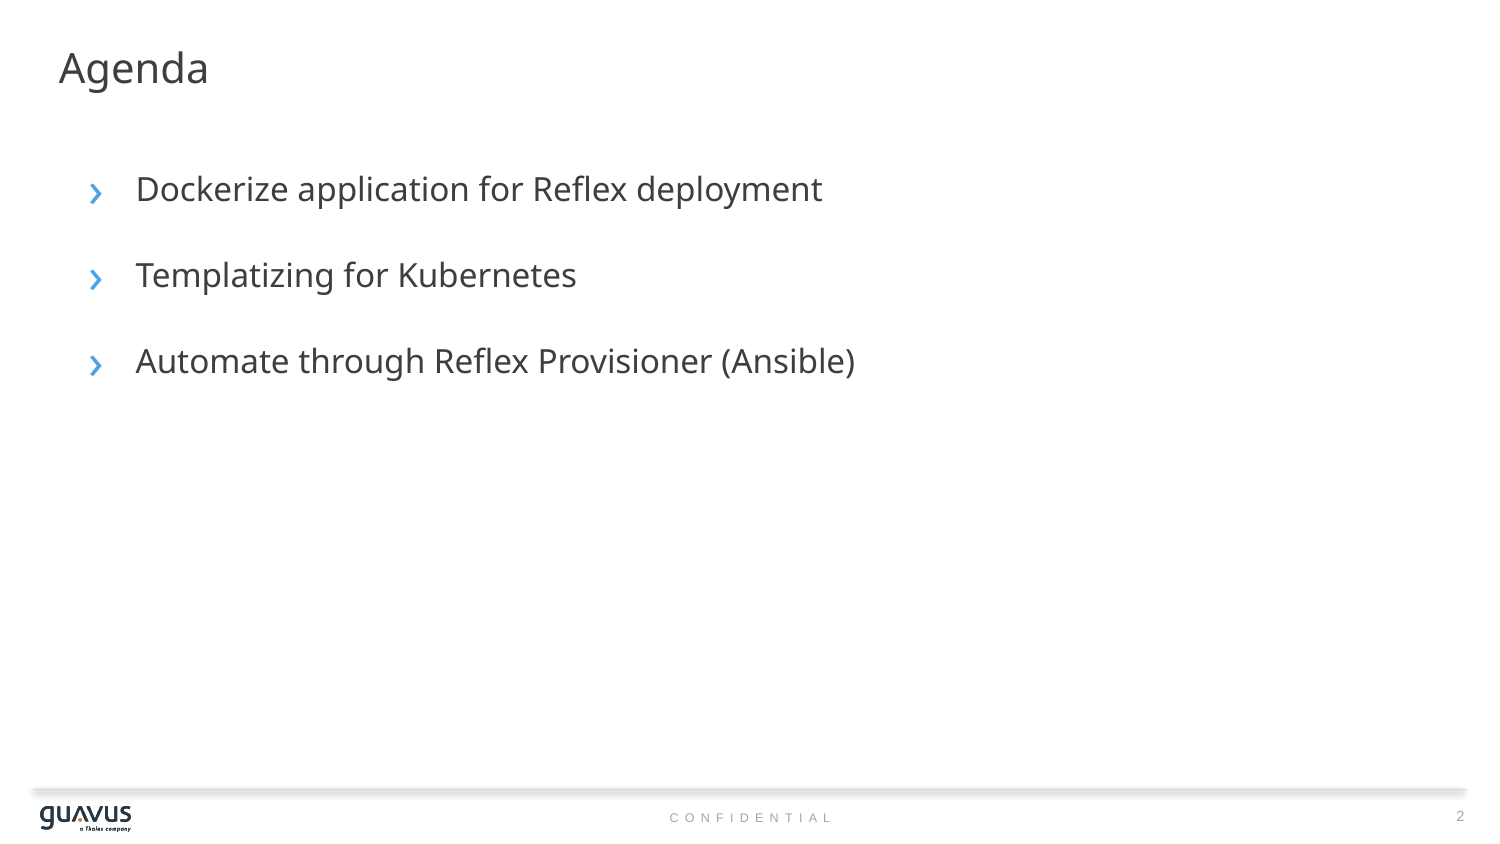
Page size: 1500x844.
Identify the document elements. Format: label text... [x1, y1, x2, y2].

title Agenda [43, 10, 1467, 130]
list Dockerize application for Reflex deployment Templatizing for Kubernetes Automate through Reflex Provisioner (Ansible) [44, 160, 1444, 740]
picture [27, 796, 146, 841]
